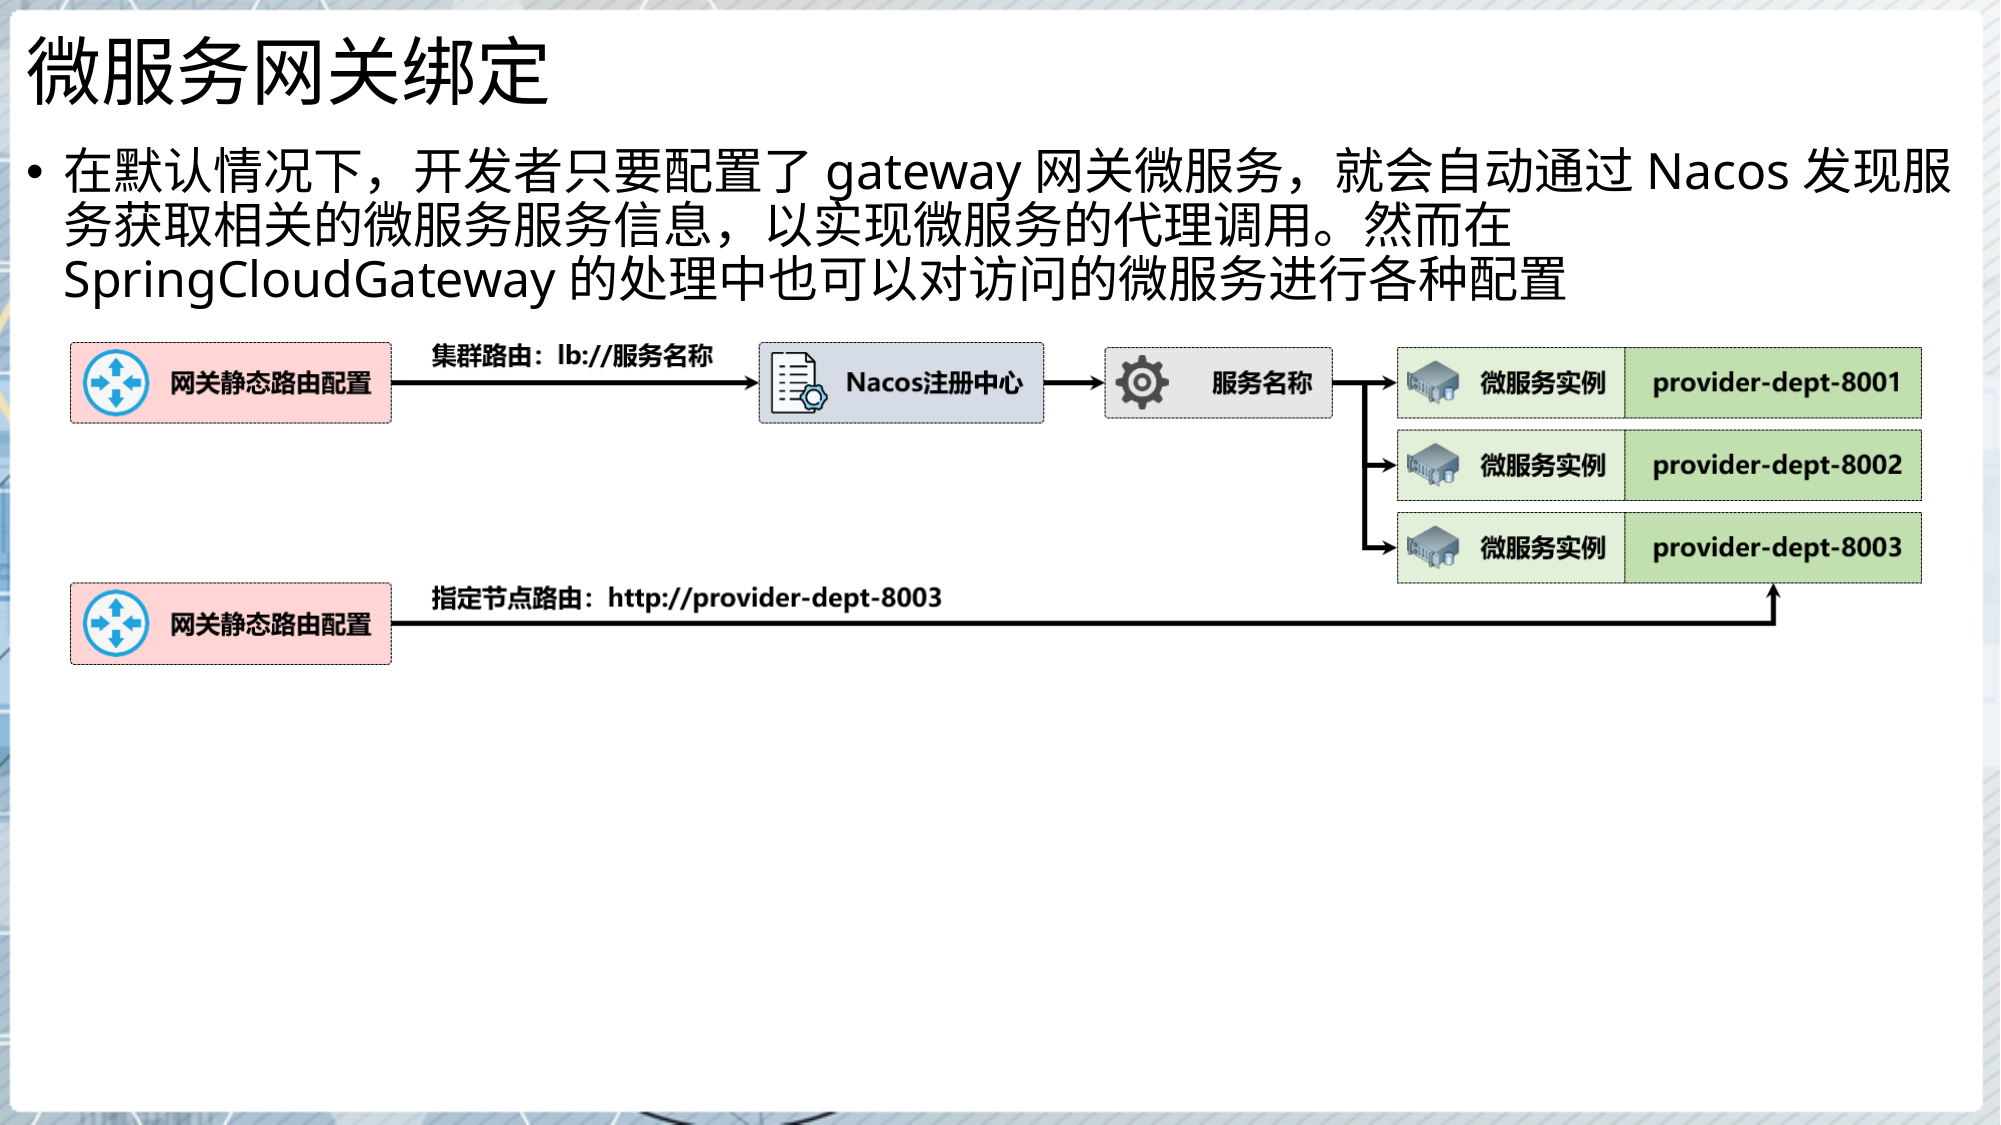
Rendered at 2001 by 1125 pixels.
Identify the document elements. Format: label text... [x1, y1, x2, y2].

picture [0, 0, 2000, 1125]
title 微服务网关绑定 [11, 11, 1983, 139]
list 在默认情况下，开发者只要配置了gateway网关微服务，就会自动通过Nacos发现服务获取相关的微服务服务信息，以实现微服务的代理调用。然而在SpringCloudGateway的处理中也可以对访问的微服务进行各种配置 [11, 139, 1983, 1113]
